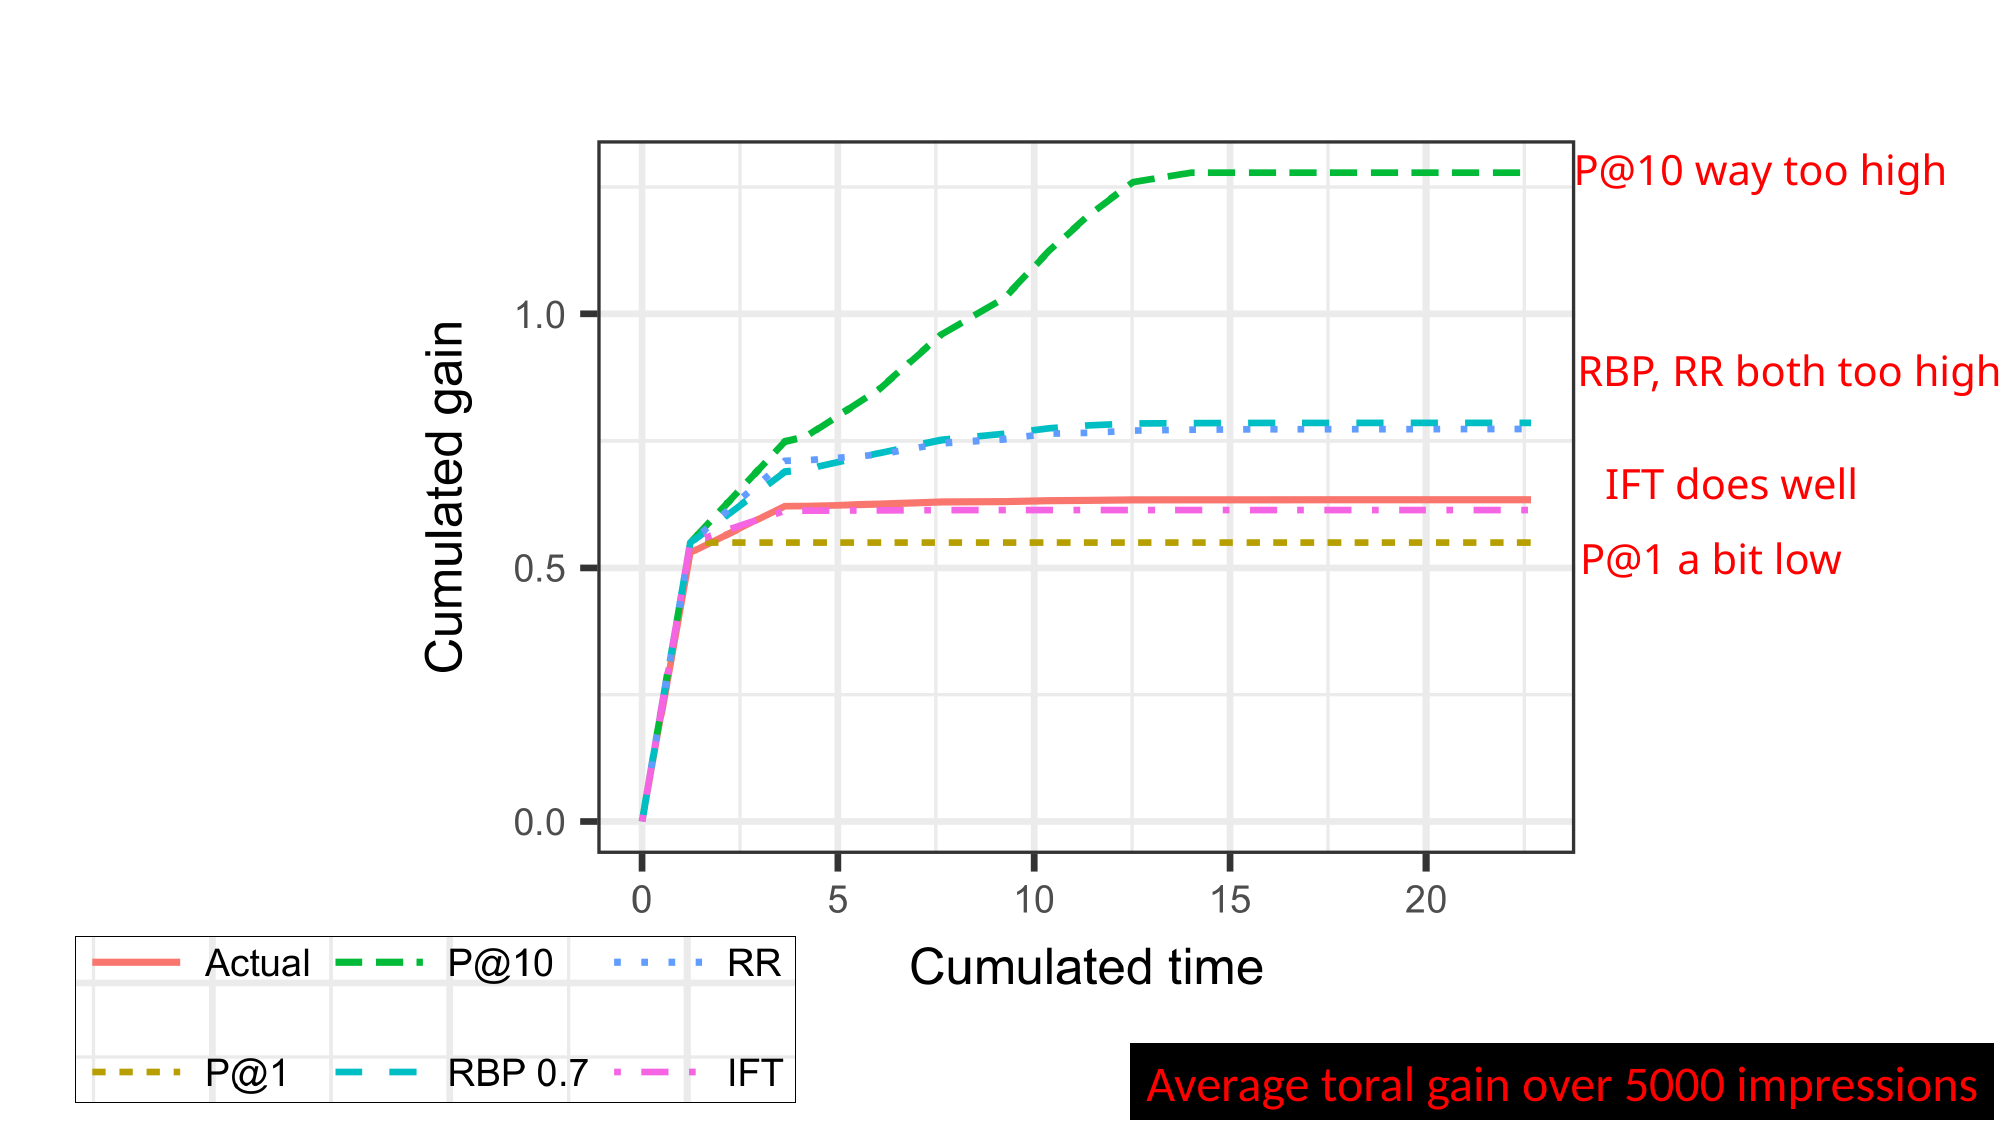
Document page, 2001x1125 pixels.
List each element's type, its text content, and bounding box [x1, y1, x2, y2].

text_box P@10 way too high [1610, 136, 1963, 202]
picture [74, 105, 1610, 1103]
text_box Average toral gain over 5000 impressions [1130, 1043, 1994, 1120]
text_box RBP, RR both too high [1610, 337, 2000, 403]
text_box IFT does well [1610, 450, 1873, 516]
text_box P@1 a bit low [1610, 525, 1857, 591]
